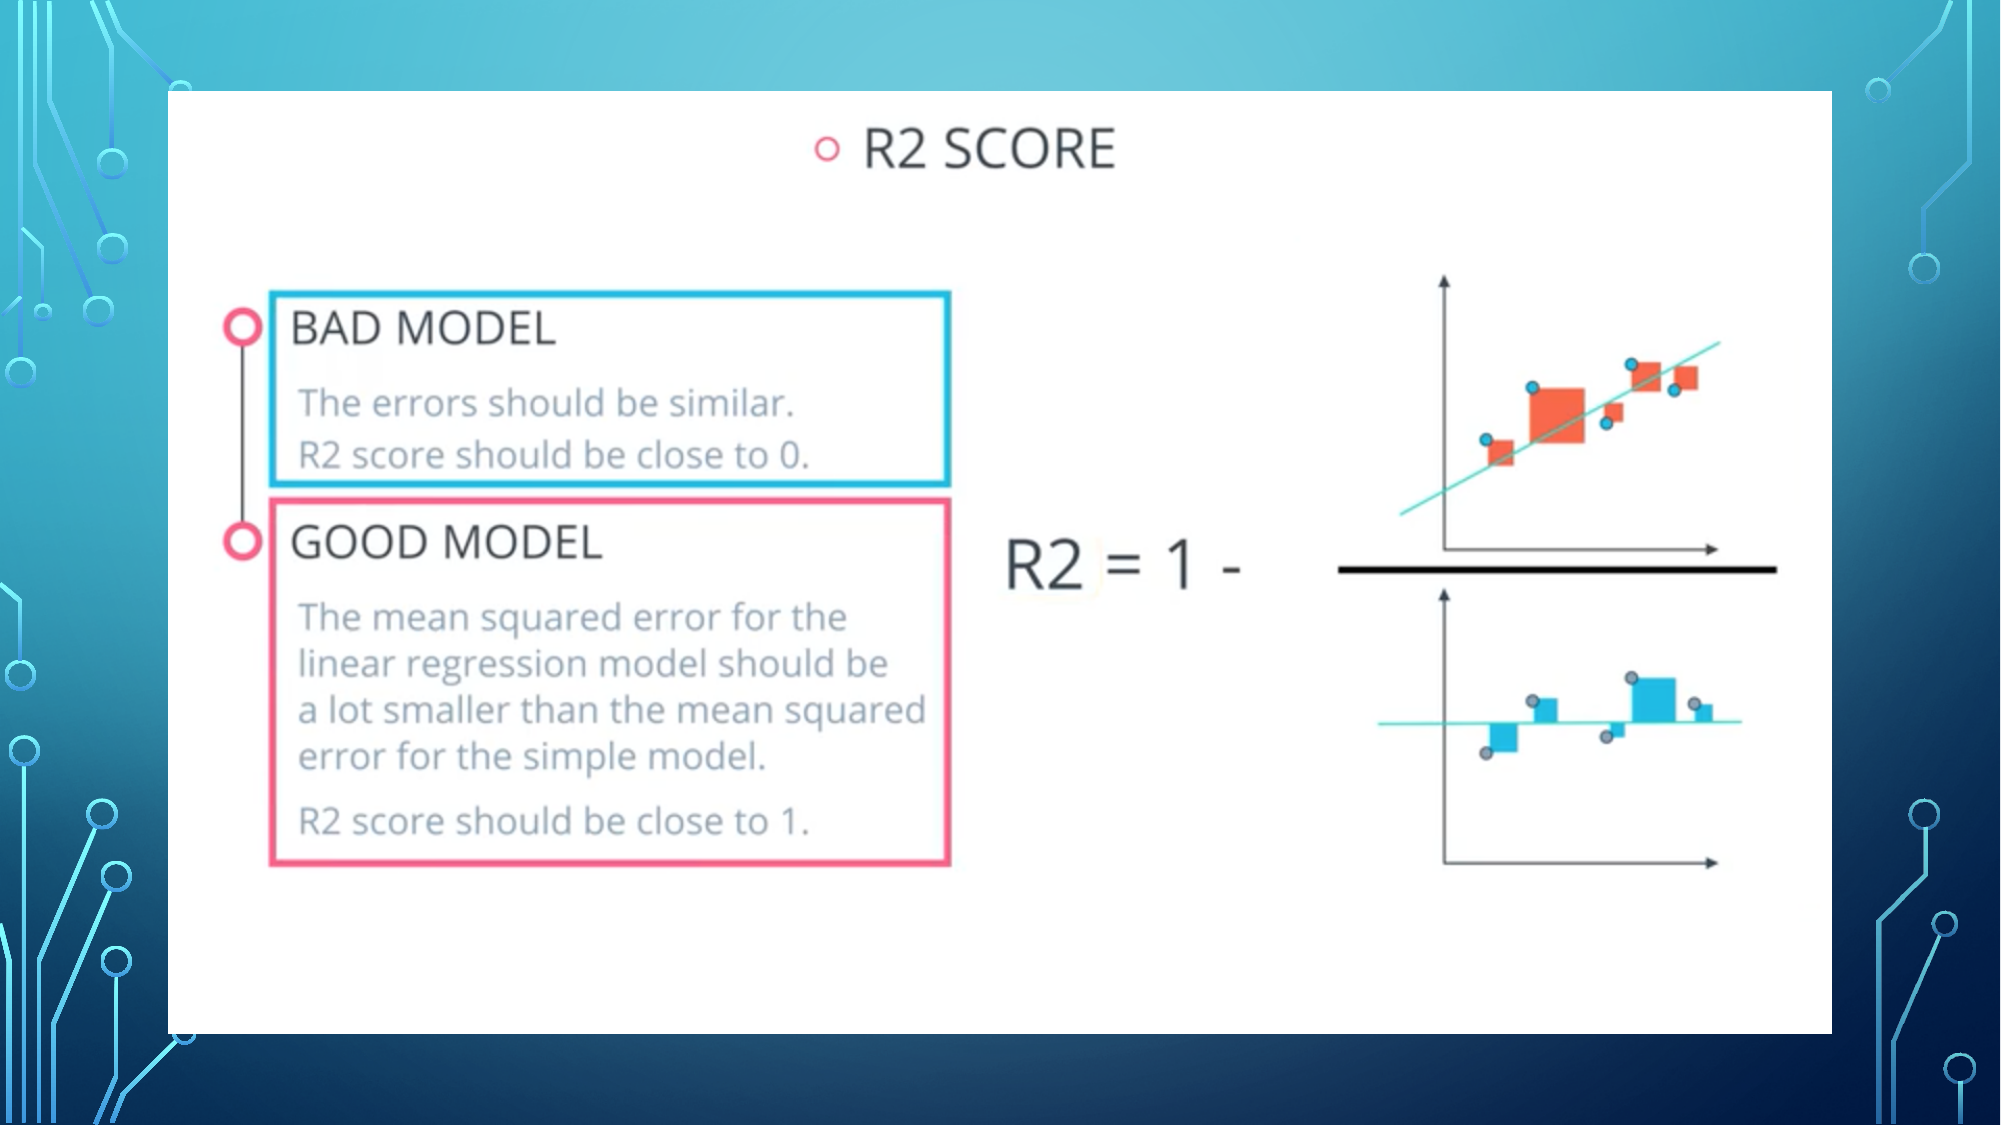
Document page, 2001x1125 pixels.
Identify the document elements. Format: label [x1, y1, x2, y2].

picture [168, 91, 1832, 1034]
